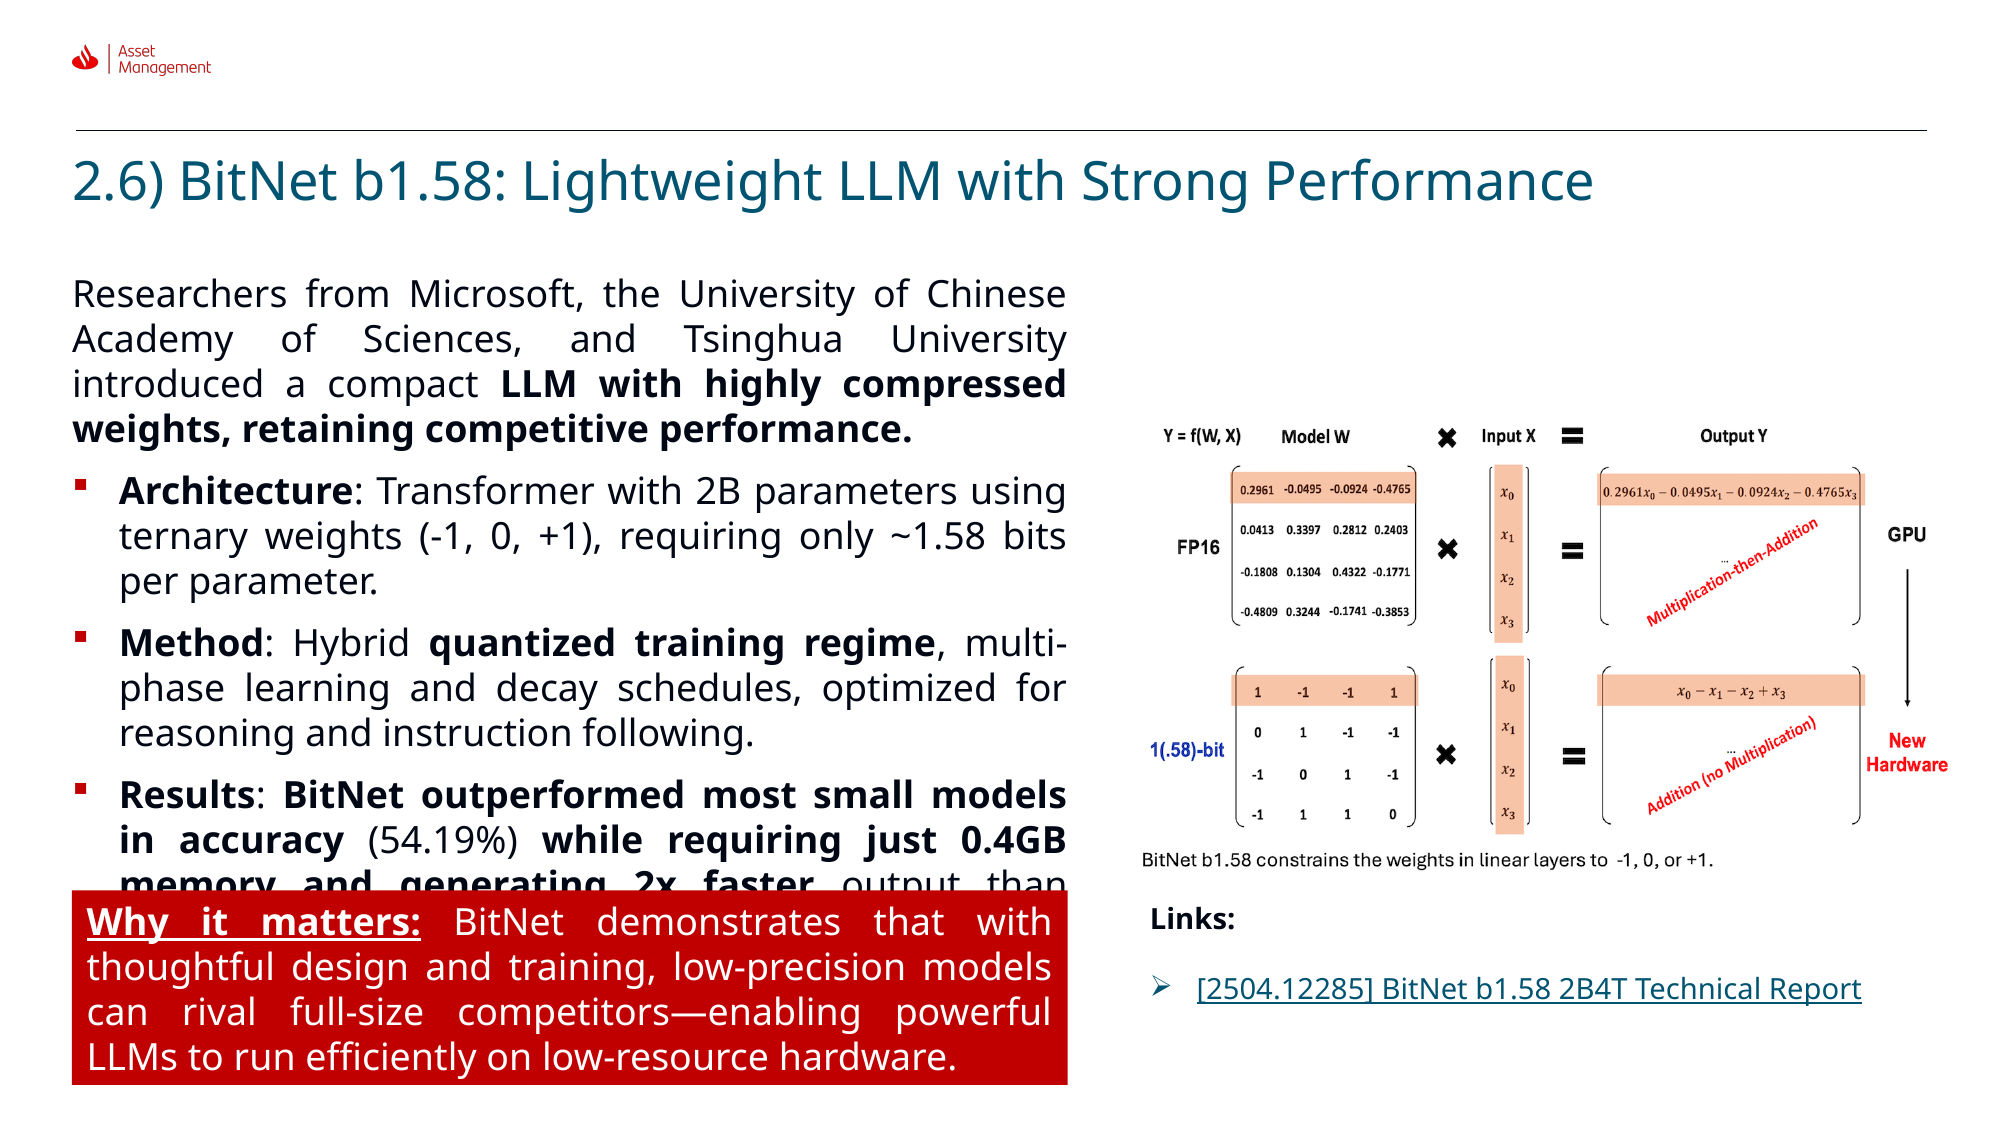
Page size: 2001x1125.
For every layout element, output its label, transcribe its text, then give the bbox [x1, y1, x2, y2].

title 2.6) BitNet b1.58: Lightweight LLM with Strong Performance [72, 154, 1928, 276]
text_box Researchers from Microsoft, the University of Chinese Academy of Sciences, and Tsinghua University introduced a compact LLM with highly compressed weights, retaining competitive performance. Architecture: Transformer with 2B parameters using ternary weights (-1, 0, +1), requiring only ~1.58 bits per parameter. Method: Hybrid quantized training regime, multi-phase learning and decay schedules, optimized for reasoning and instruction following. Results: BitNet outperformed most small models in accuracy (54.19%) while requiring just 0.4GB memory and generating 2x faster output than Qwen2.5 1.5B. [71, 270, 1068, 890]
text_box Links: [2504.12285] BitNet b1.58 2B4T Technical Report [1134, 892, 1897, 1053]
text_box Why it matters: BitNet demonstrates that with thoughtful design and training, low-precision models can rival full-size competitors—enabling powerful LLMs to run efficiently on low-resource hardware. [71, 890, 1068, 1085]
picture [1134, 413, 1956, 875]
picture [72, 44, 211, 76]
